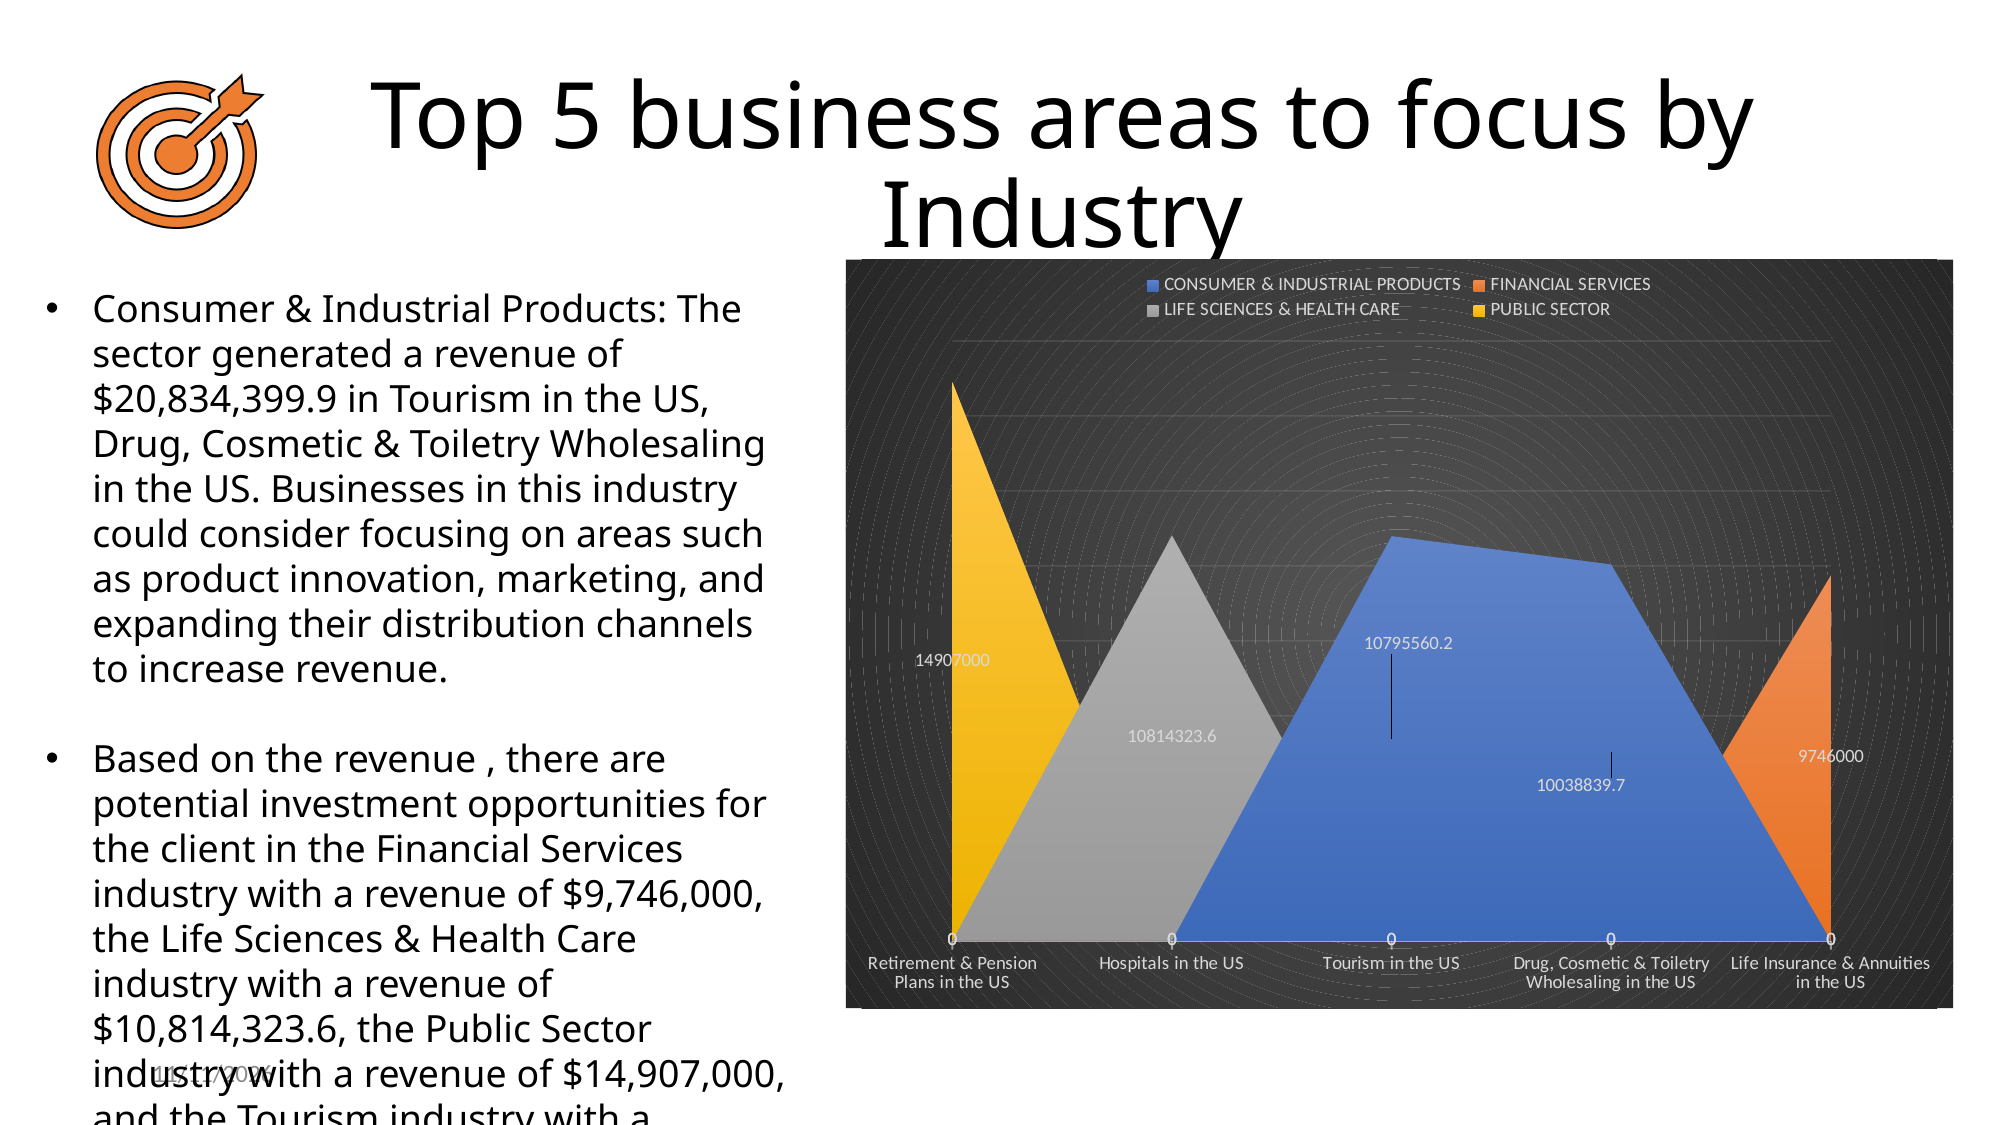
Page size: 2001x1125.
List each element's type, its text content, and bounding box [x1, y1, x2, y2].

picture [79, 59, 280, 244]
text_box Consumer & Industrial Products: The sector generated a revenue of $20,834,399.9 in Tourism in the US, Drug, Cosmetic & Toiletry Wholesaling in the US. Businesses in this industry could consider focusing on areas such as product innovation, marketing, and expanding their distribution channels to increase revenue. Based on the revenue , there are potential investment opportunities for the client in the Financial Services industry with a revenue of $9,746,000, the Life Sciences & Health Care industry with a revenue of $10,814,323.6, the Public Sector industry with a revenue of $14,907,000, and the Tourism industry with a revenue of $10,795,560.2. [30, 277, 805, 1125]
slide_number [137, 1042, 588, 1103]
title Top 5 business areas to focus by Industry [263, 59, 1863, 278]
chart [845, 259, 1954, 1009]
